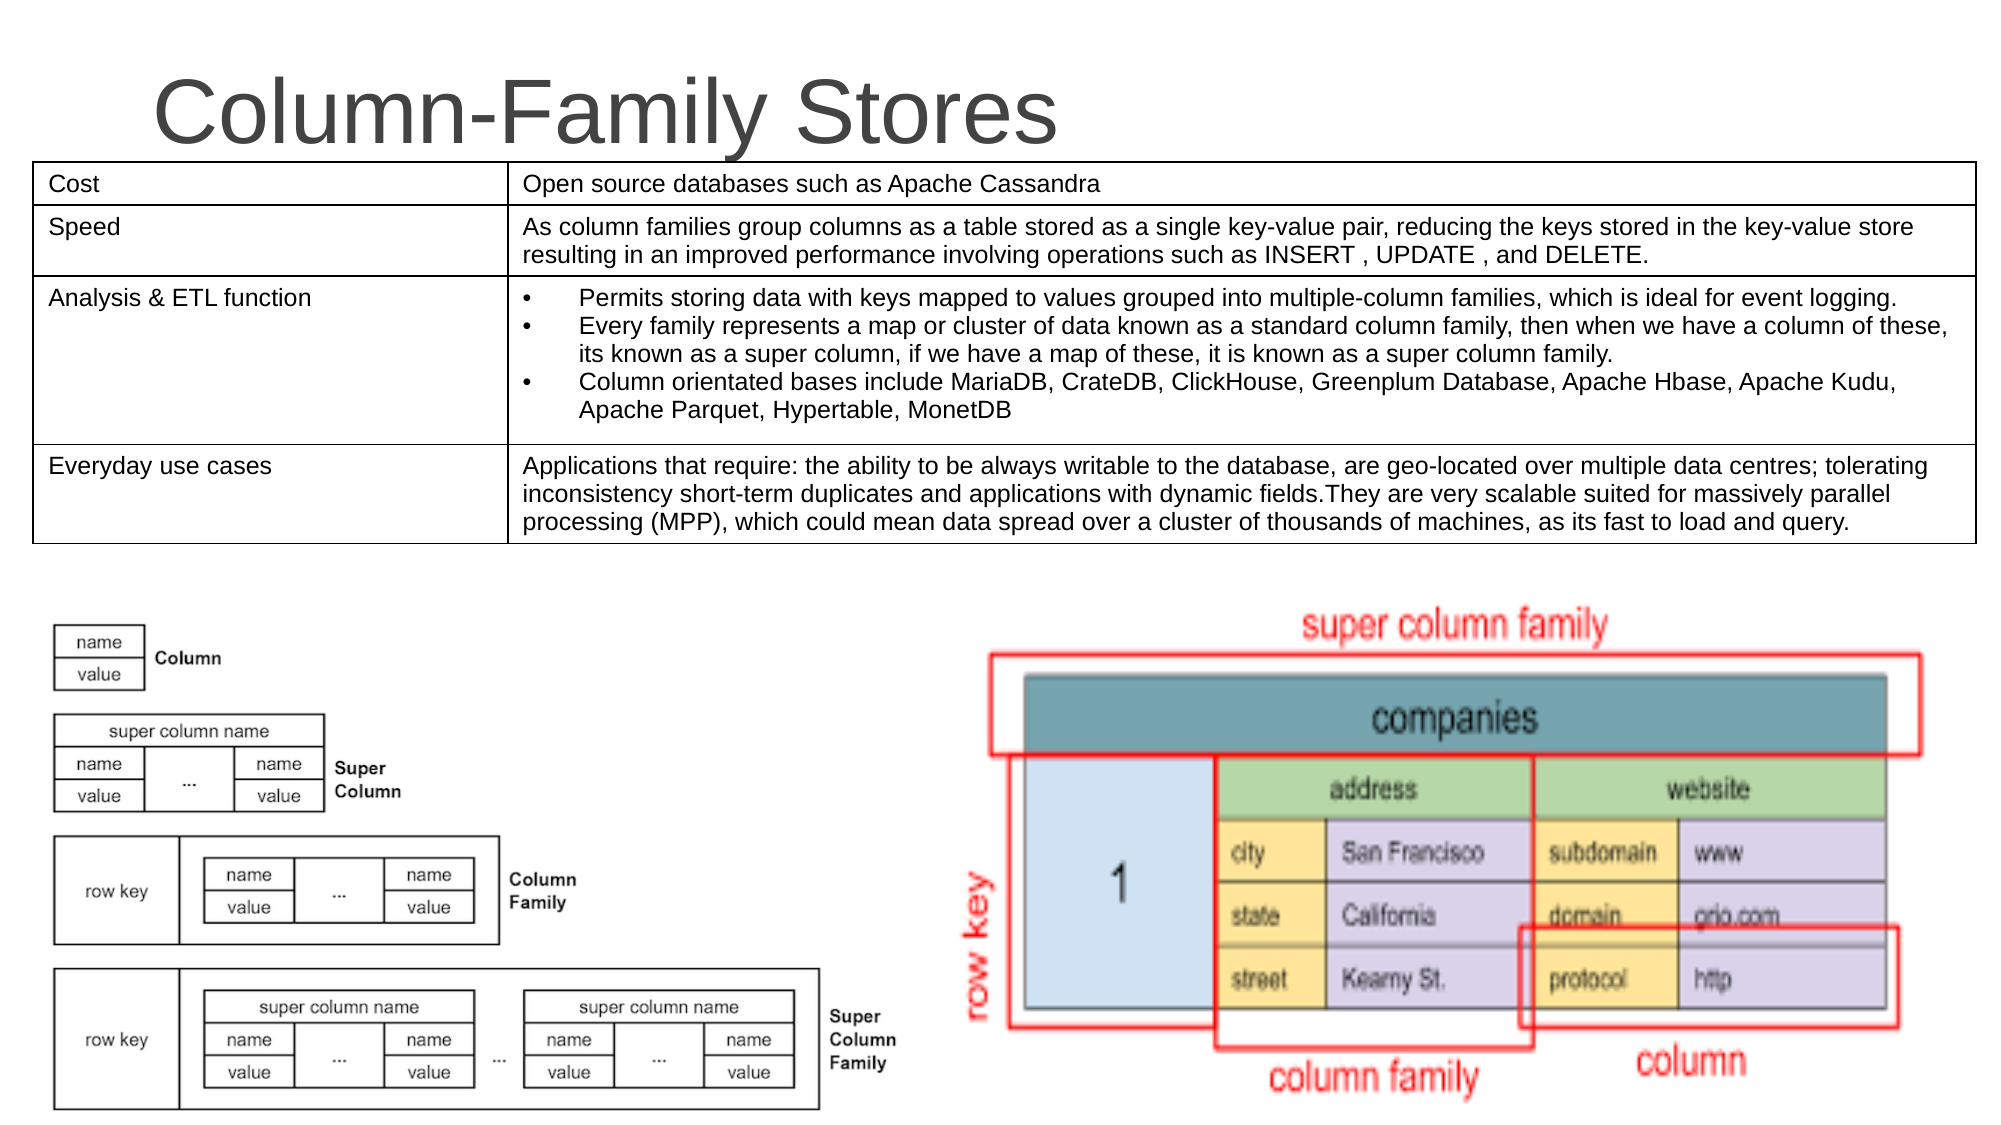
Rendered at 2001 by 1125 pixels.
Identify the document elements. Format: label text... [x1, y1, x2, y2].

table_cell Permits storing data with keys mapped to values grouped into multiple-column families, which is ideal for event logging. Every family represents a map or cluster of data known as a standard column family, then when we have a column of these, its known as a super column, if we have a map of these, it is known as a super column family. Column orientated bases include MariaDB, CrateDB, ClickHouse, Greenplum Database, Apache Hbase, Apache Kudu, Apache Parquet, Hypertable, MonetDB [509, 277, 1975, 444]
table_cell Analysis & ETL function [34, 277, 507, 444]
table_cell Everyday use cases [34, 445, 507, 543]
table_cell Applications that require: the ability to be always writable to the database, are geo-located over multiple data centres; tolerating inconsistency short-term duplicates and applications with dynamic fields.They are very scalable suited for massively parallel processing (MPP), which could mean data spread over a cluster of thousands of machines, as its fast to load and query. [509, 445, 1975, 543]
table_cell Speed [34, 206, 507, 275]
table_header Cost [34, 163, 507, 204]
picture [28, 589, 1976, 1125]
table_cell As column families group columns as a table stored as a single key-value pair, reducing the keys stored in the key-value store resulting in an improved performance involving operations such as INSERT , UPDATE , and DELETE. [509, 206, 1975, 275]
table_header Open source databases such as Apache Cassandra [509, 163, 1975, 204]
title Column-Family Stores [137, 32, 1863, 161]
